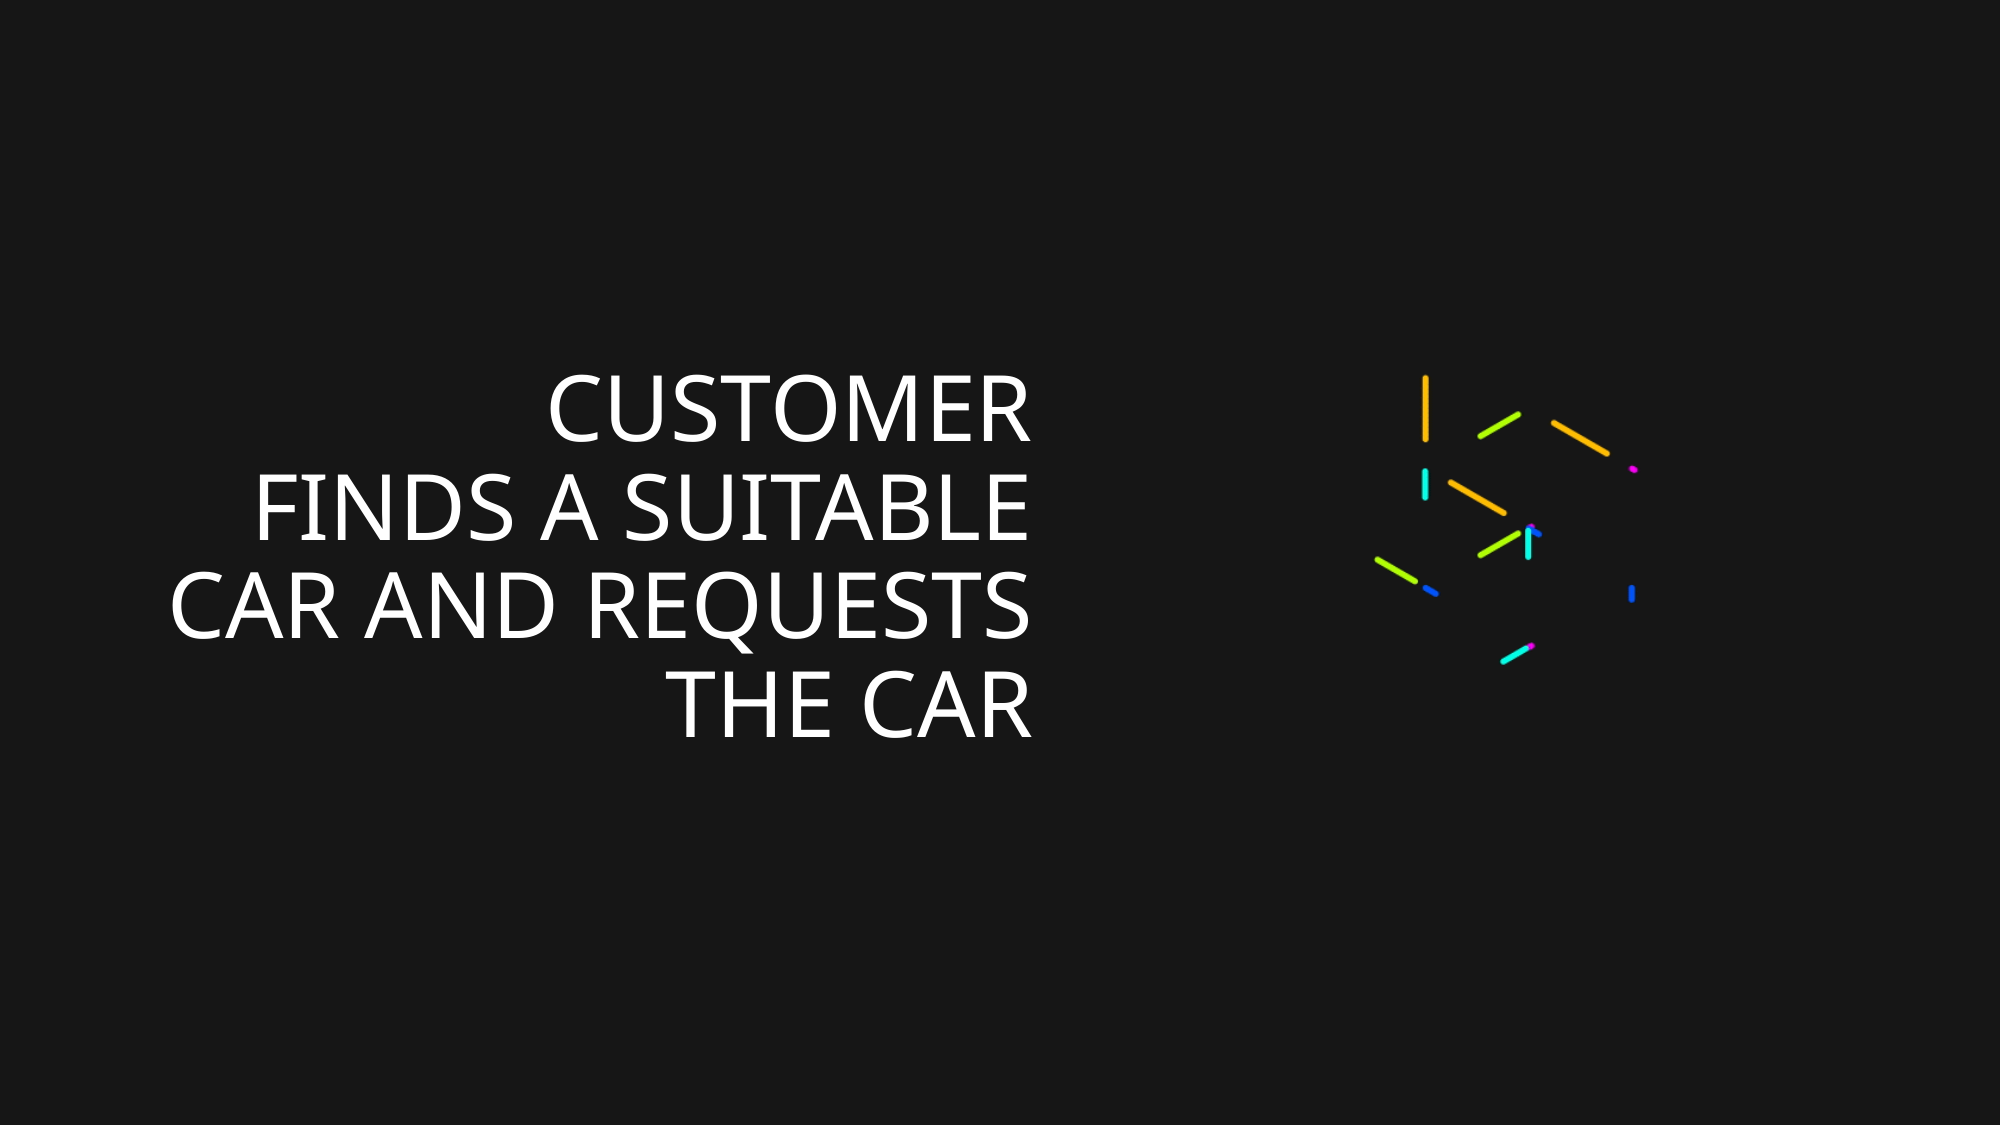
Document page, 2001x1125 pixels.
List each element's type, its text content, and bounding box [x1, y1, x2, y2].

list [1048, 171, 2000, 885]
title CUSTOMER FINDS A SUITABLE CAR AND REQUESTS THE CAR [40, 232, 1049, 888]
